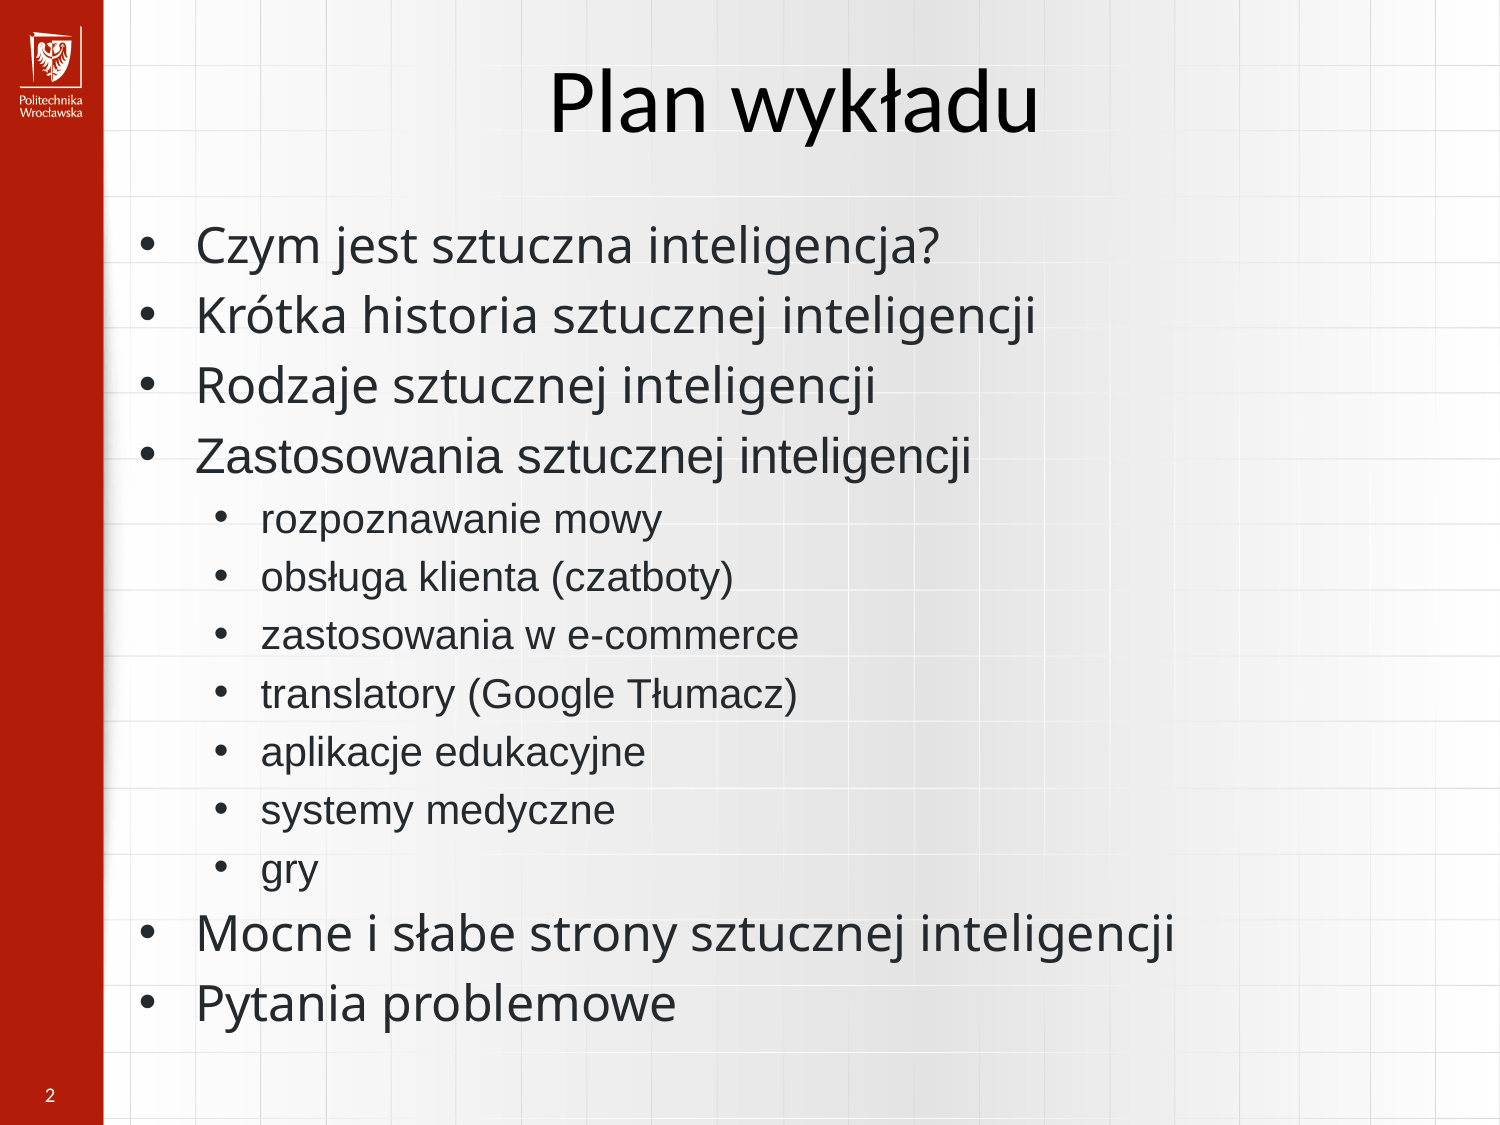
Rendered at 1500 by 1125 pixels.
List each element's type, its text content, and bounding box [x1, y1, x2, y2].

list Plan wykładu [123, 25, 1483, 168]
list Czym jest sztuczna inteligencja? Krótka historia sztucznej inteligencji Rodzaje sztucznej inteligencji Zastosowania sztucznej inteligencji rozpoznawanie mowy obsługa klienta (czatboty) zastosowania w e-commerce translatory (Google Tłumacz) aplikacje edukacyjne systemy medyczne gry Mocne i słabe strony sztucznej inteligencji Pytania problemowe [138, 205, 1495, 1068]
picture [0, 0, 1500, 1125]
